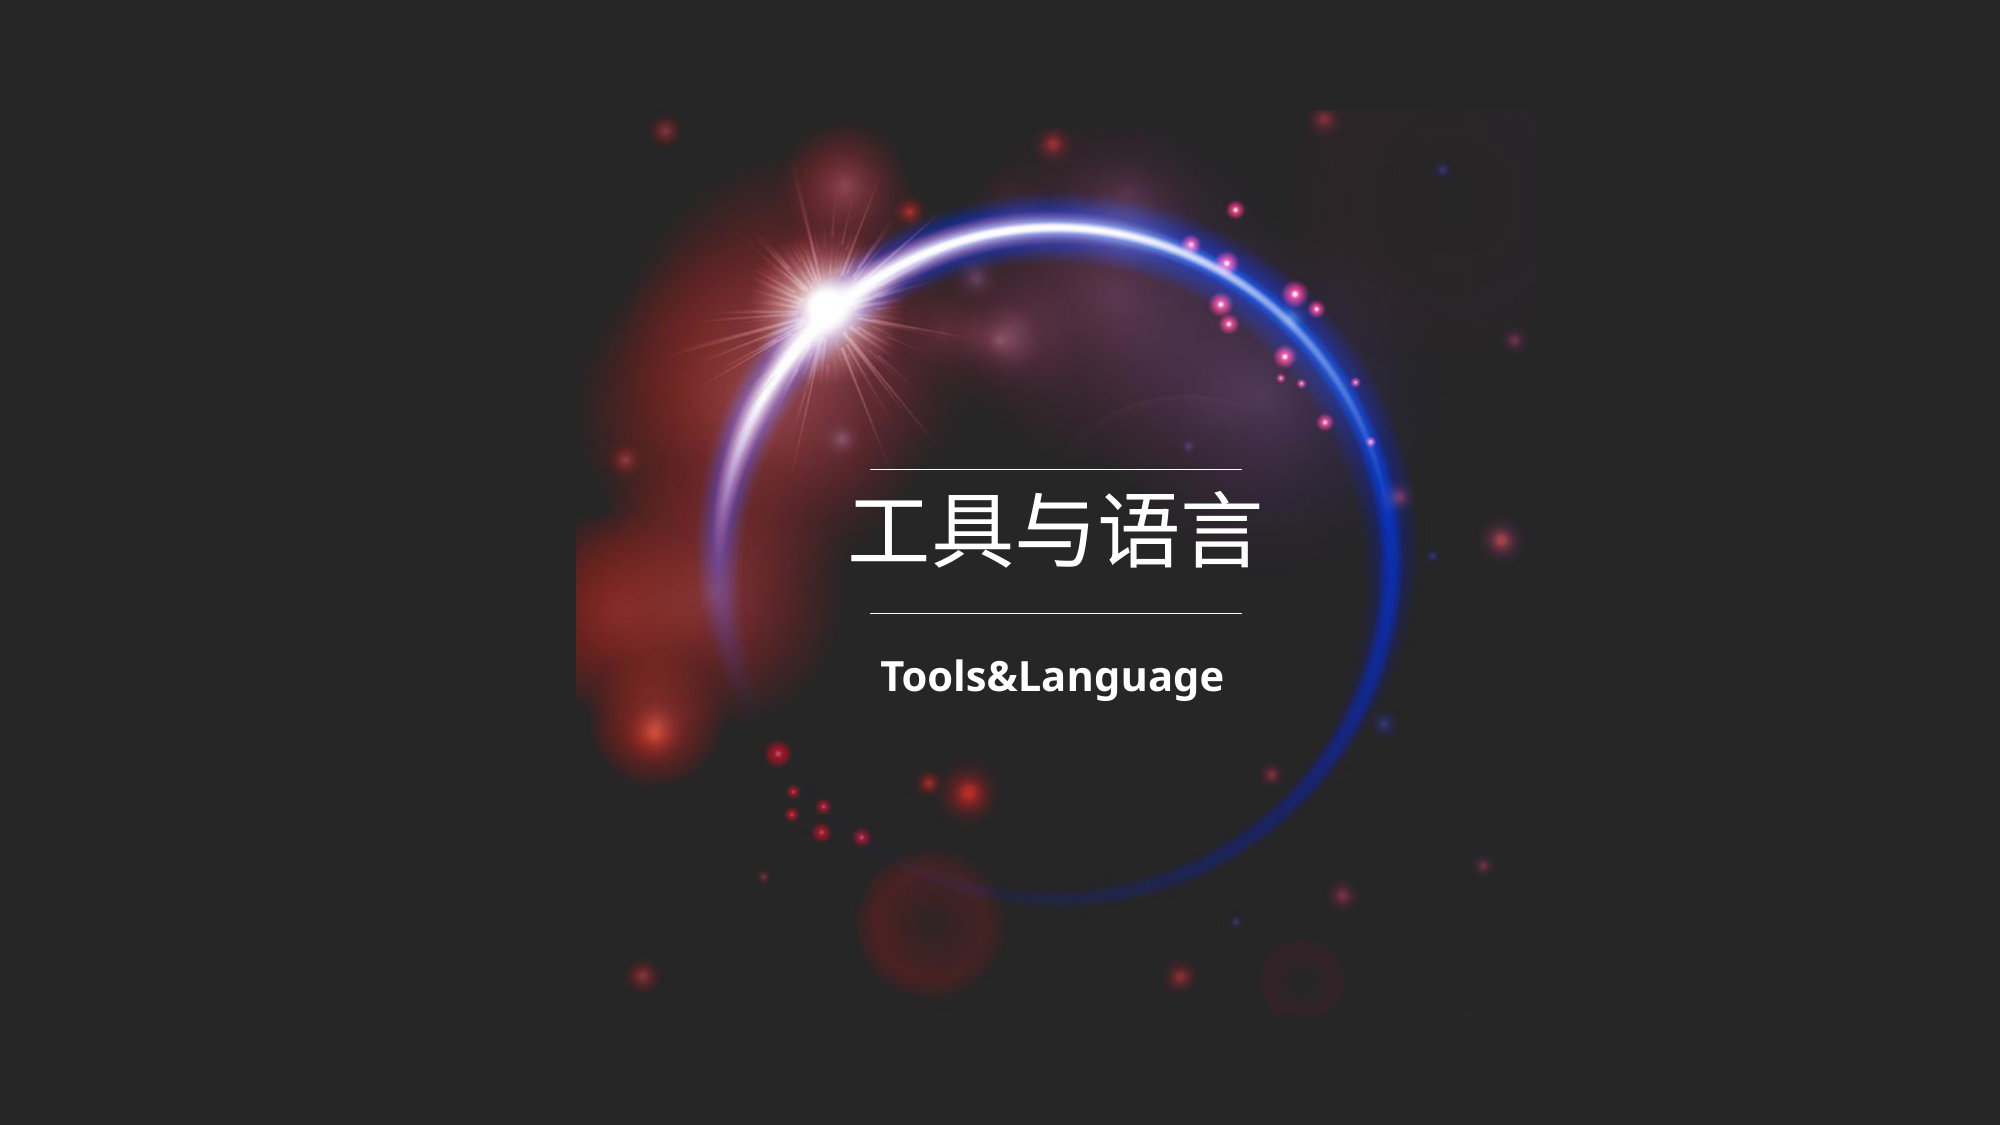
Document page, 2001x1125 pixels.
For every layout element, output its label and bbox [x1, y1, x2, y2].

picture [576, 110, 1536, 1015]
